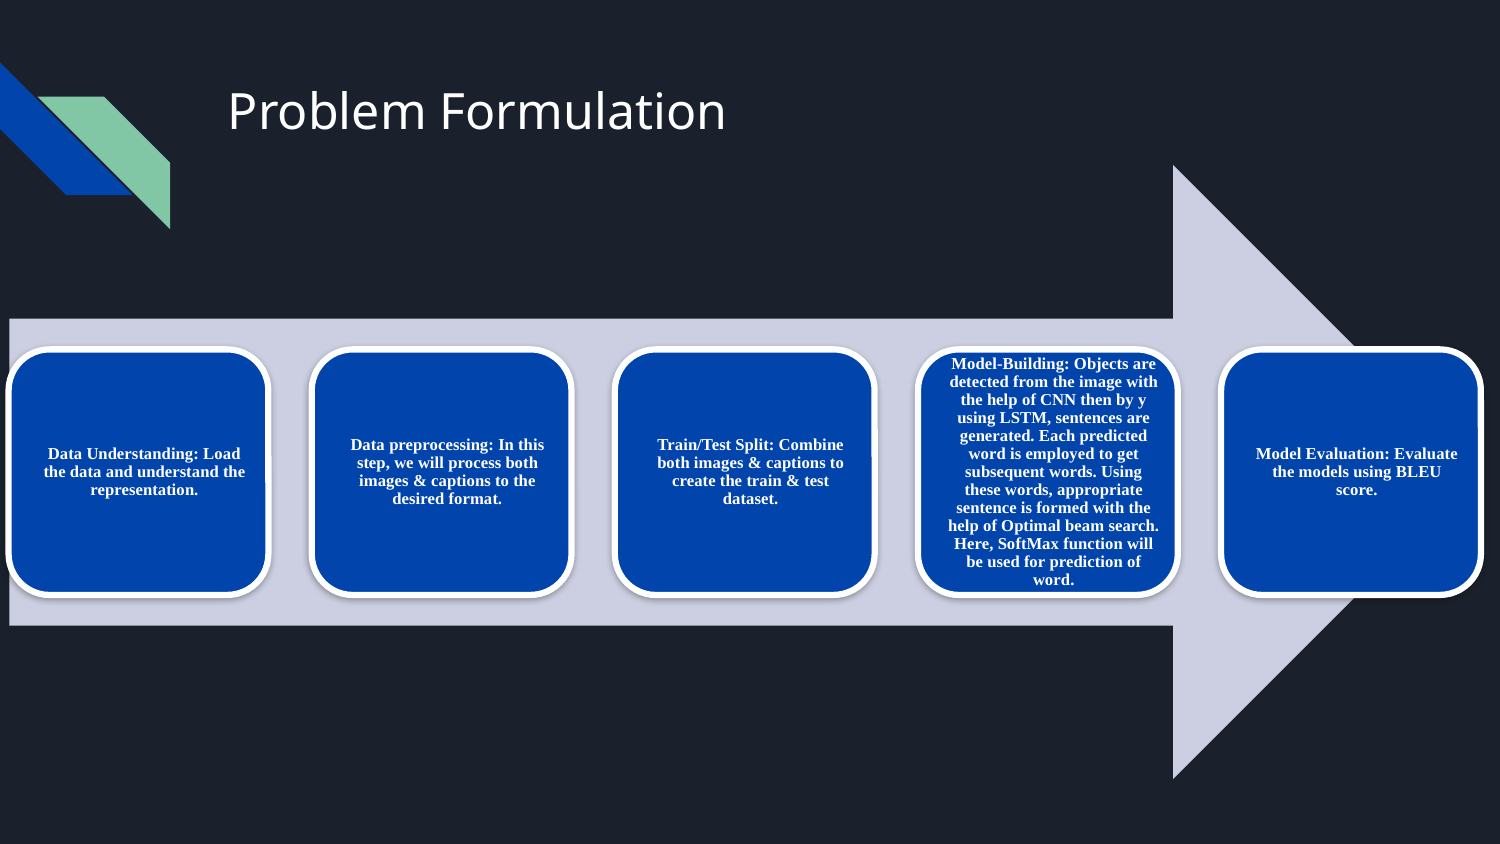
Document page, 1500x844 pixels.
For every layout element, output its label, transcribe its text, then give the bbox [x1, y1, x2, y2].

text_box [7, 164, 1482, 780]
title Problem Formulation [212, 64, 1368, 163]
